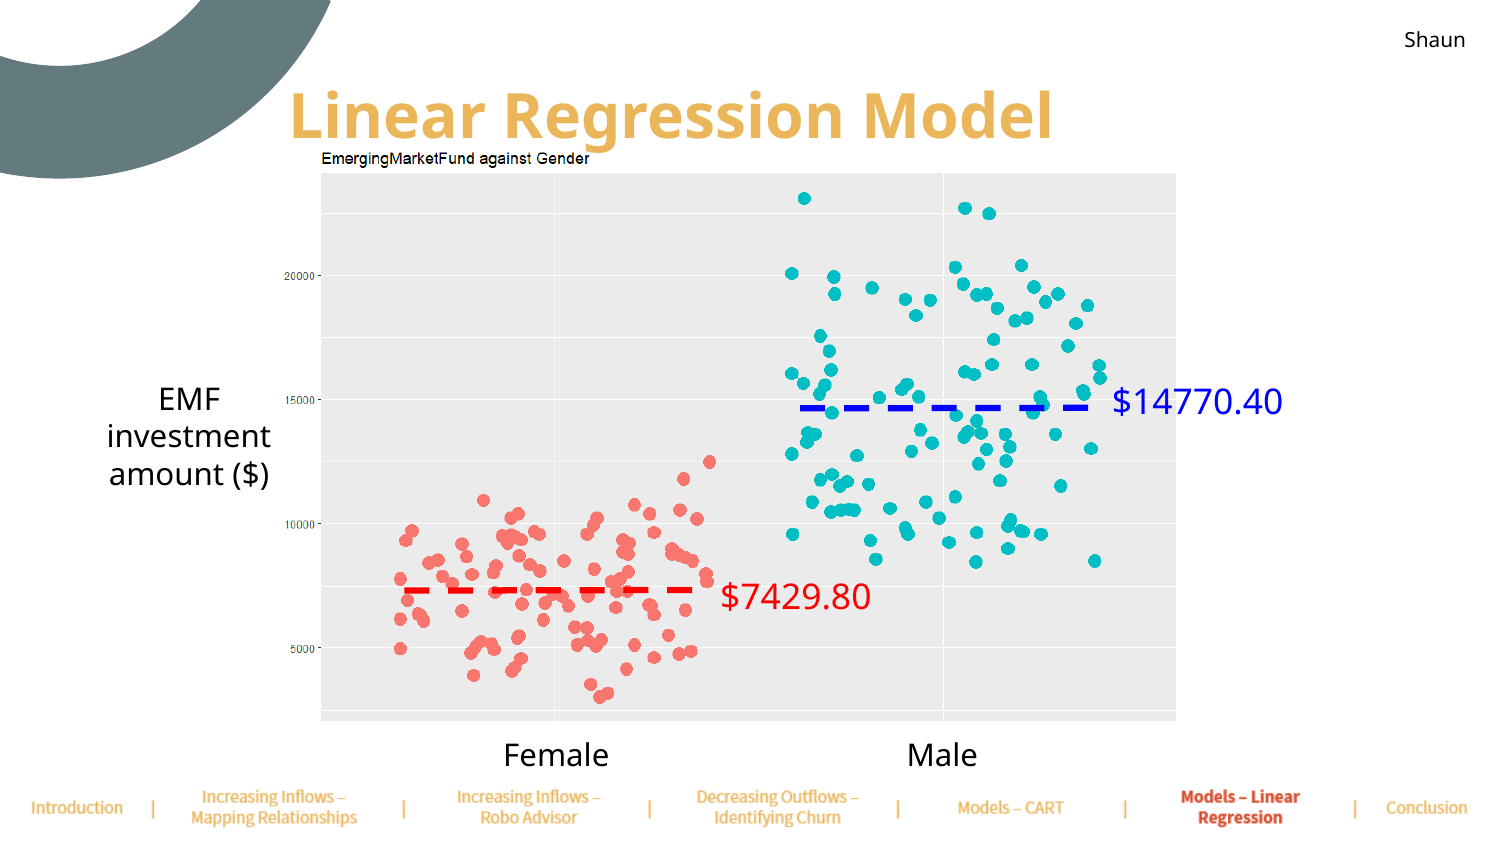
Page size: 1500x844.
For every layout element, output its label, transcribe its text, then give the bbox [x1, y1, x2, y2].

picture [19, 781, 1480, 837]
text_box Female [488, 730, 647, 776]
text_box EMF investment amount ($) [91, 364, 272, 524]
title Linear Regression Model [273, 61, 1090, 146]
text_box Shaun [1382, 11, 1488, 56]
text_box Male [891, 730, 999, 780]
picture [277, 143, 1176, 721]
subtitle $14770.40 [1179, 364, 1319, 453]
